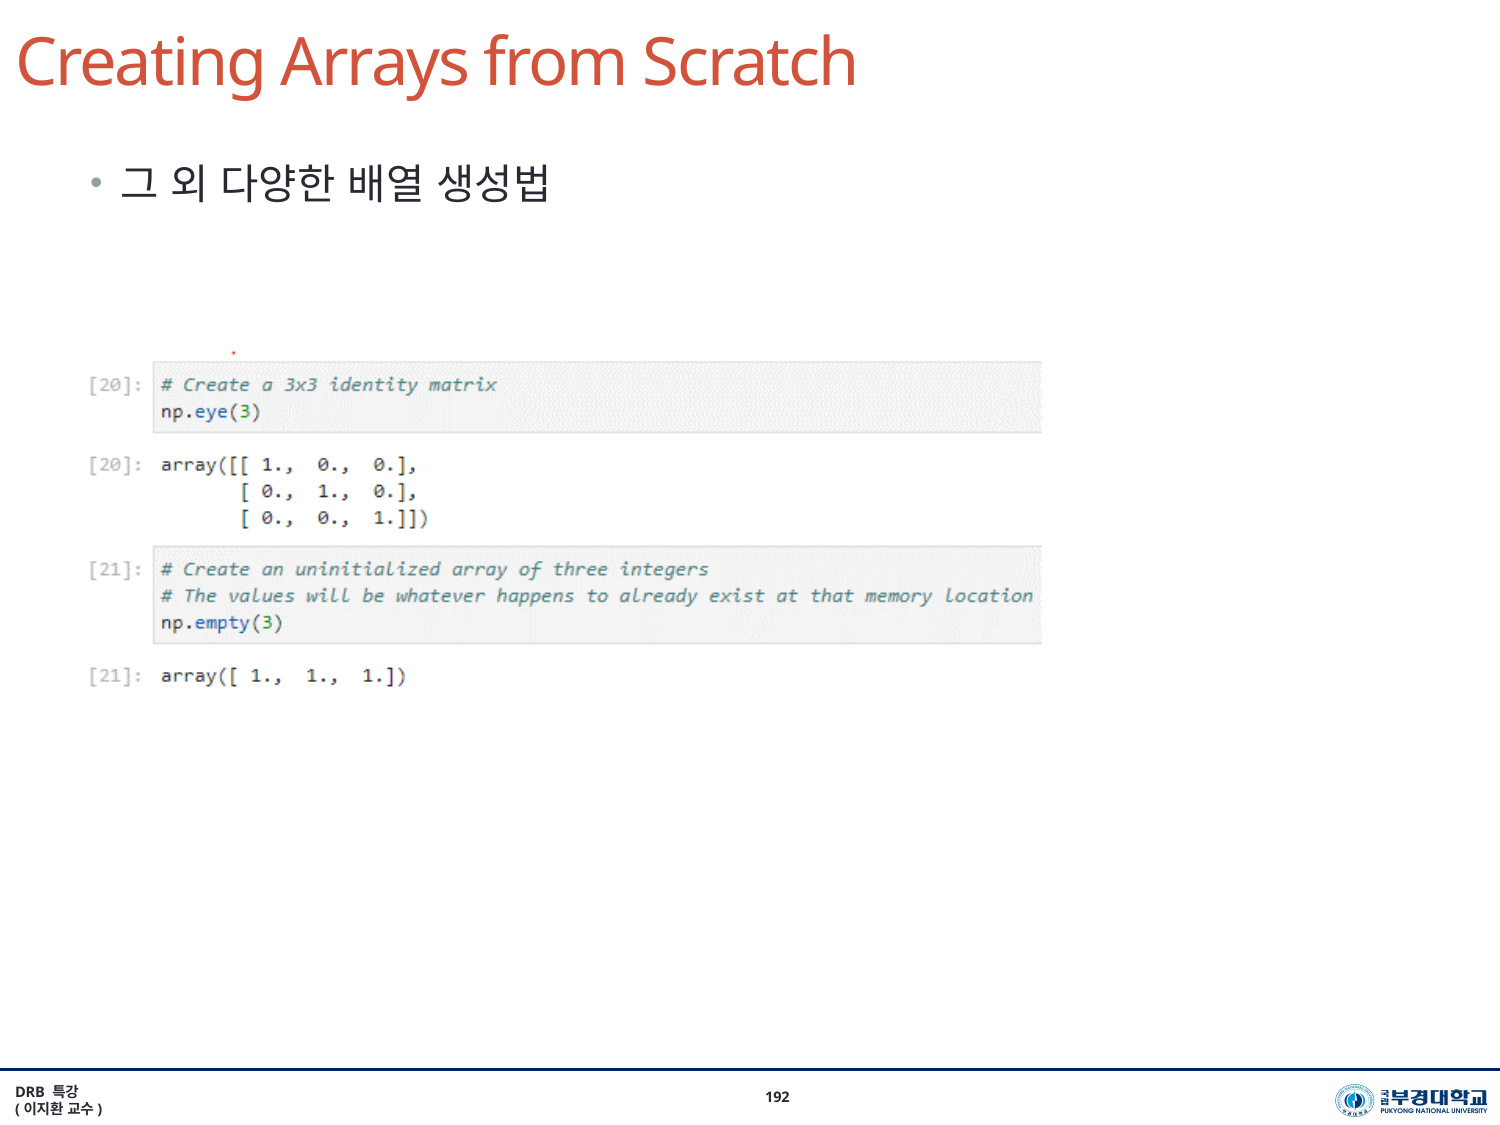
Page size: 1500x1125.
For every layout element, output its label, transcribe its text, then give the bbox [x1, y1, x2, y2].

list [64, 348, 1042, 708]
text_box 그 외 다양한 배열 생성법 [74, 149, 1425, 1033]
slide_number DRB 특강 (이지환 교수) [0, 1082, 303, 1118]
picture [1330, 1079, 1495, 1121]
title Creating Arrays from Scratch [0, 1, 1500, 116]
